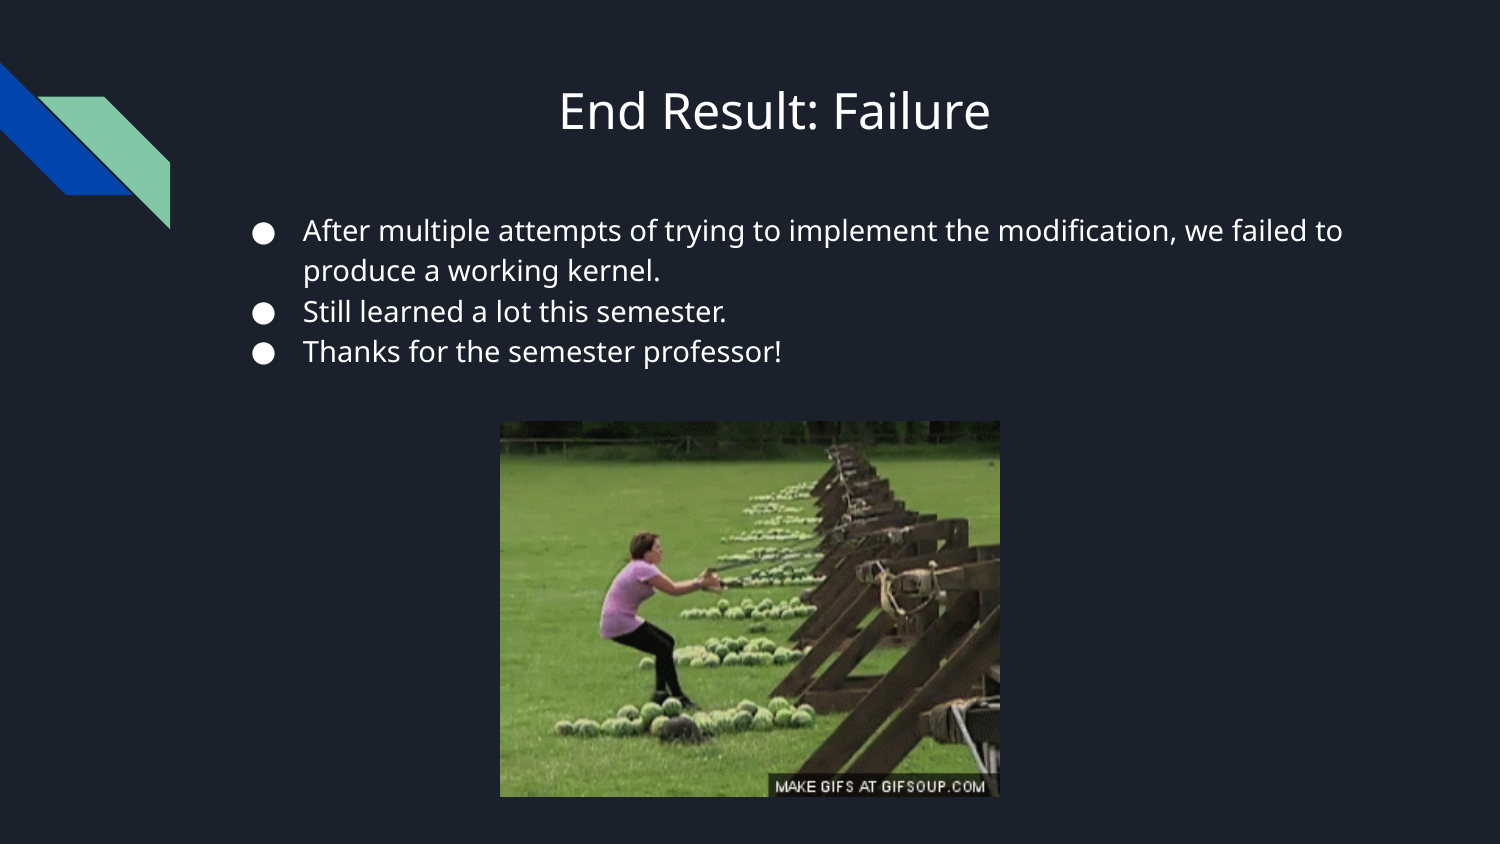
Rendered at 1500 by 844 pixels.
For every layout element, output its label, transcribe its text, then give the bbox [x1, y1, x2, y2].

list After multiple attempts of trying to implement the modification, we failed to produce a working kernel. Still learned a lot this semester. Thanks for the semester professor! [212, 192, 1368, 670]
title End Result: Failure [212, 64, 1368, 192]
picture [499, 421, 1001, 798]
